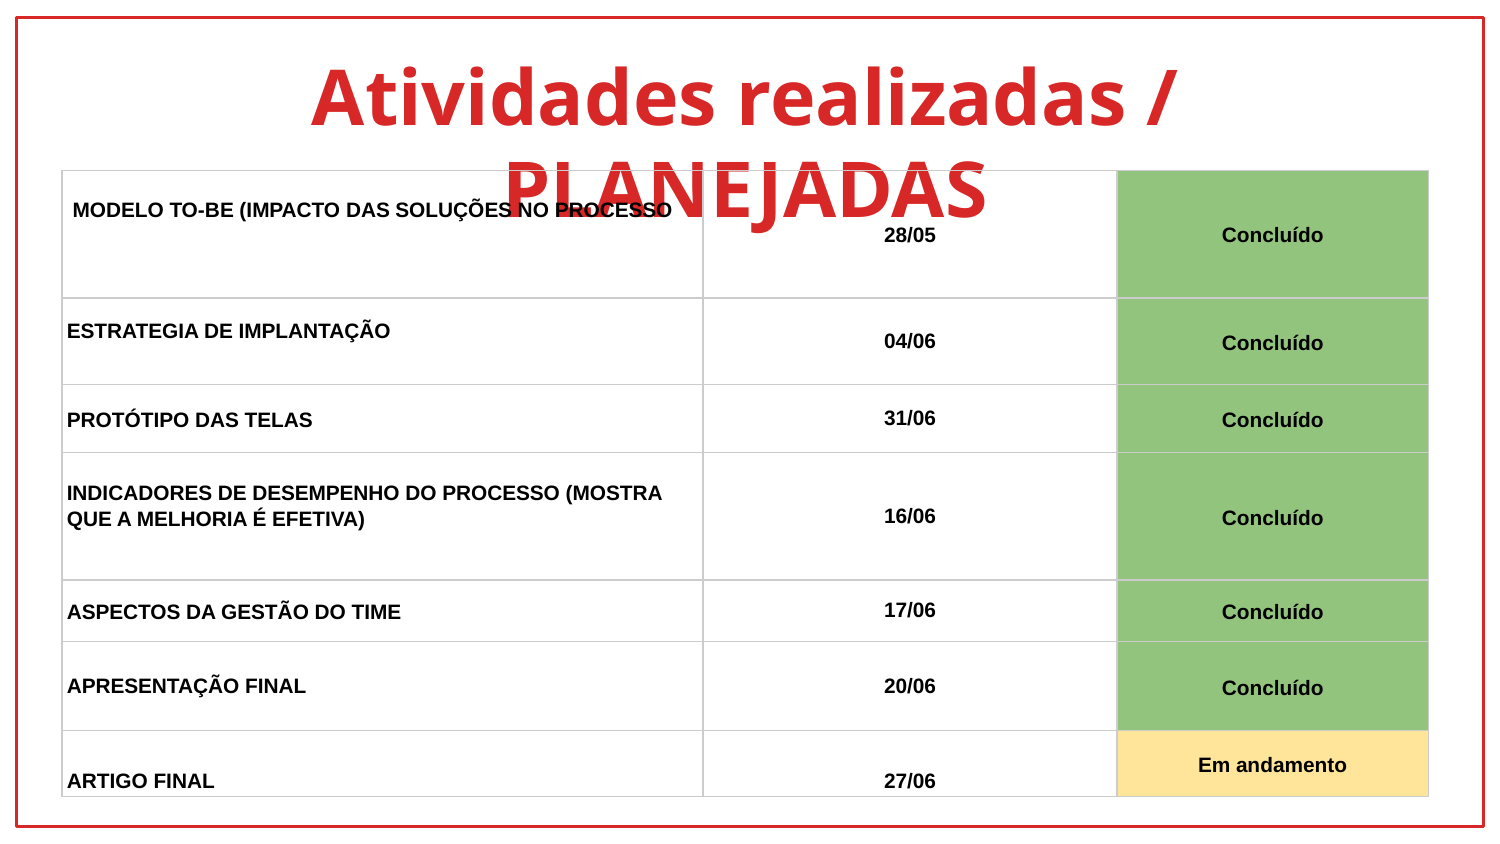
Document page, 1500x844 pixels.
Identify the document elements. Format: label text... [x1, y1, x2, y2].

table_cell 31/06 [704, 385, 1116, 452]
table_cell Concluído [1118, 581, 1428, 641]
table_cell Concluído [1118, 385, 1428, 452]
table_cell Concluído [1118, 642, 1428, 730]
table_cell PROTÓTIPO DAS TELAS [63, 385, 702, 452]
table_cell 17/06 [704, 581, 1116, 641]
table_cell Em andamento [1118, 731, 1428, 796]
table_cell ARTIGO FINAL [63, 731, 702, 796]
table_cell 16/06 [704, 453, 1116, 579]
table_cell 27/06 [704, 731, 1116, 796]
table_cell 20/06 [704, 642, 1116, 730]
table_cell Concluído [1118, 299, 1428, 384]
table_cell INDICADORES DE DESEMPENHO DO PROCESSO (MOSTRA QUE A MELHORIA É EFETIVA) [63, 453, 702, 579]
table_cell Concluído [1118, 453, 1428, 579]
title Atividades realizadas / PLANEJADAS [105, 32, 1385, 154]
table_cell APRESENTAÇÃO FINAL [63, 642, 702, 730]
table_cell ASPECTOS DA GESTÃO DO TIME [63, 581, 702, 641]
table_cell 04/06 [704, 299, 1116, 384]
table_cell ESTRATEGIA DE IMPLANTAÇÃO [63, 299, 702, 384]
table_header 28/05 [704, 171, 1116, 297]
table_header MODELO TO-BE (IMPACTO DAS SOLUÇÕES NO PROCESSO [63, 171, 702, 297]
table_header Concluído [1118, 171, 1428, 297]
